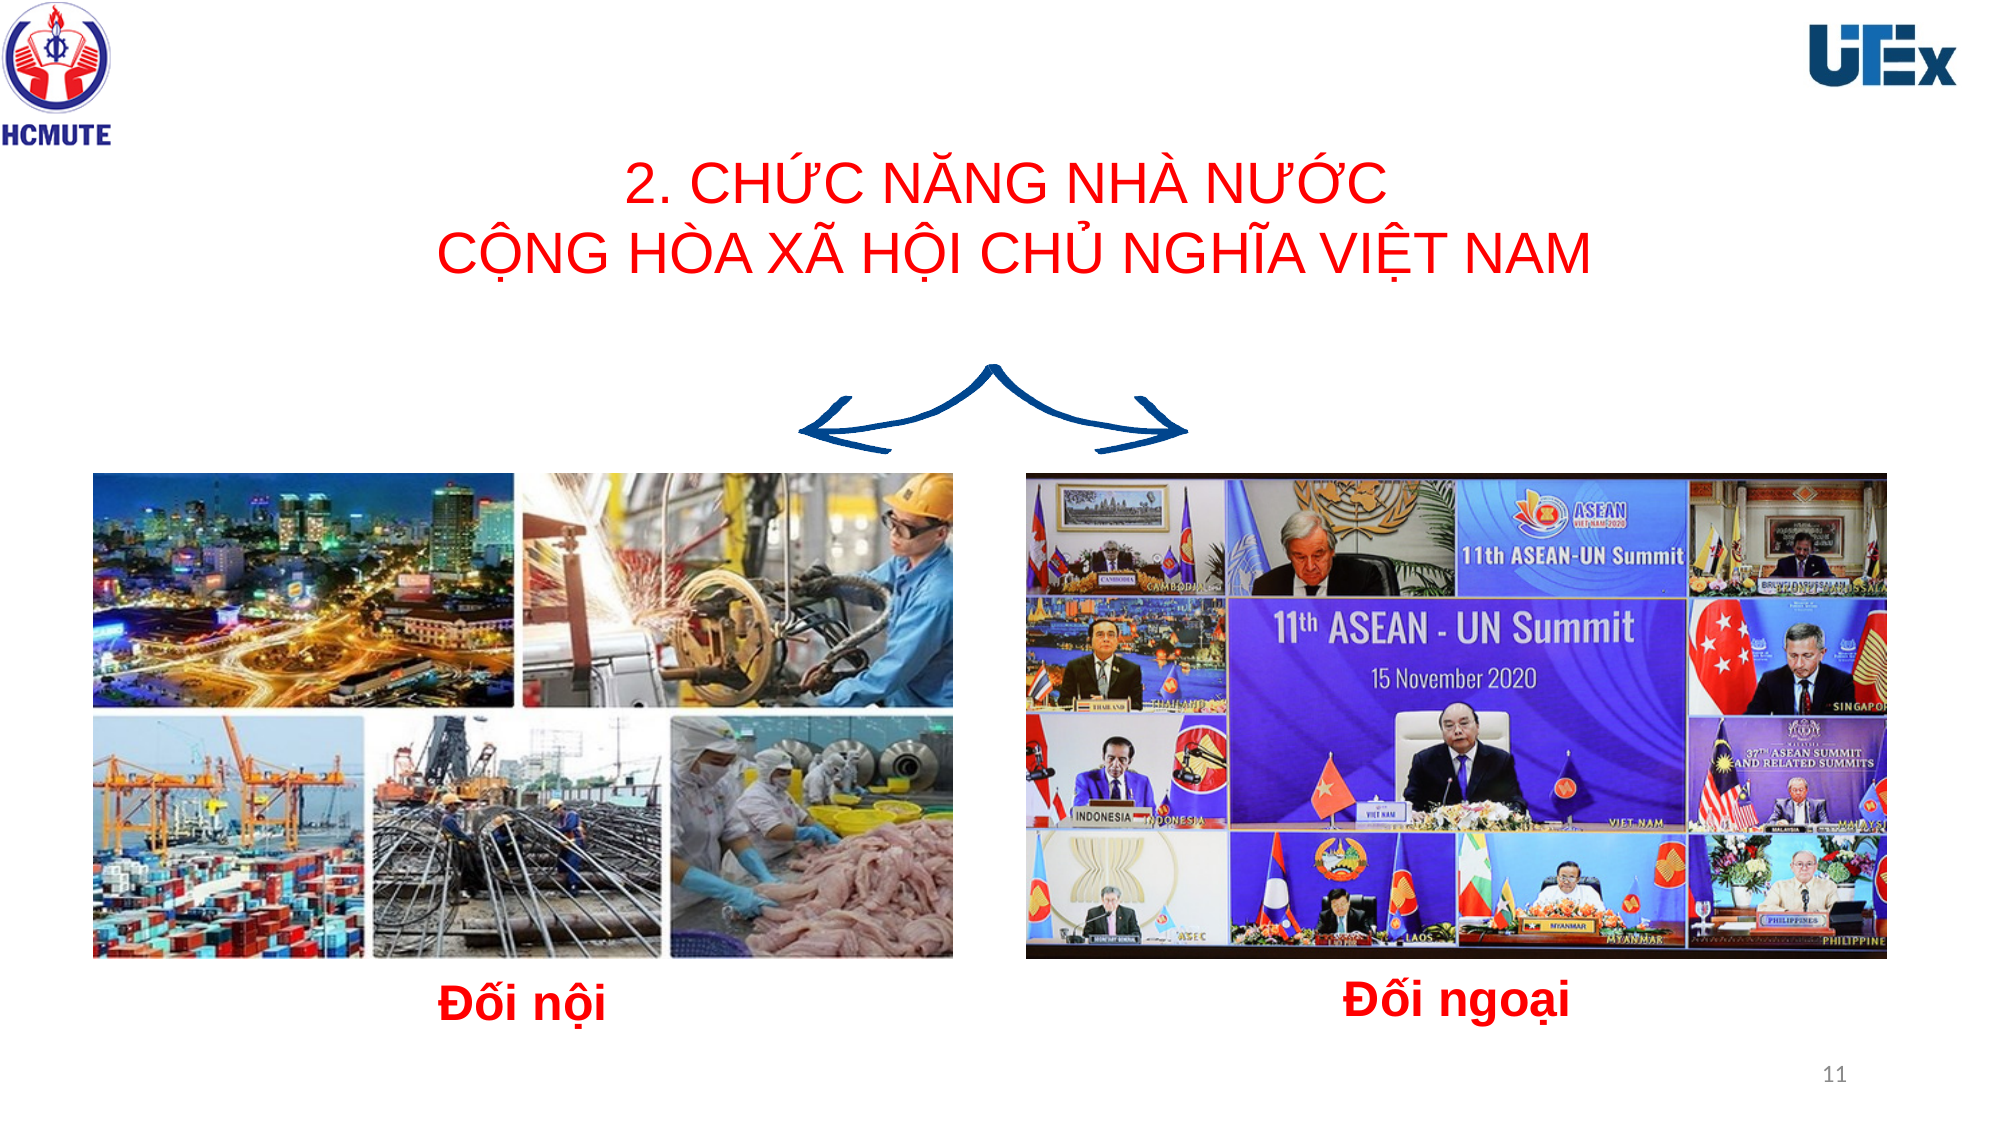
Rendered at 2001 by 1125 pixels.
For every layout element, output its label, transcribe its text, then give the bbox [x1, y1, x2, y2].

picture [93, 352, 1887, 959]
text_box 2. CHỨC NĂNG NHÀ NƯỚC CỘNG HÒA XÃ HỘI CHỦ NGHĨA VIỆT NAM [0, 137, 2000, 293]
text_box Đối ngoại [1026, 958, 1889, 1034]
picture [0, 0, 120, 149]
picture [1803, 22, 1969, 95]
slide_number 11 [1412, 1042, 1863, 1103]
text_box Đối nội [93, 963, 953, 1038]
